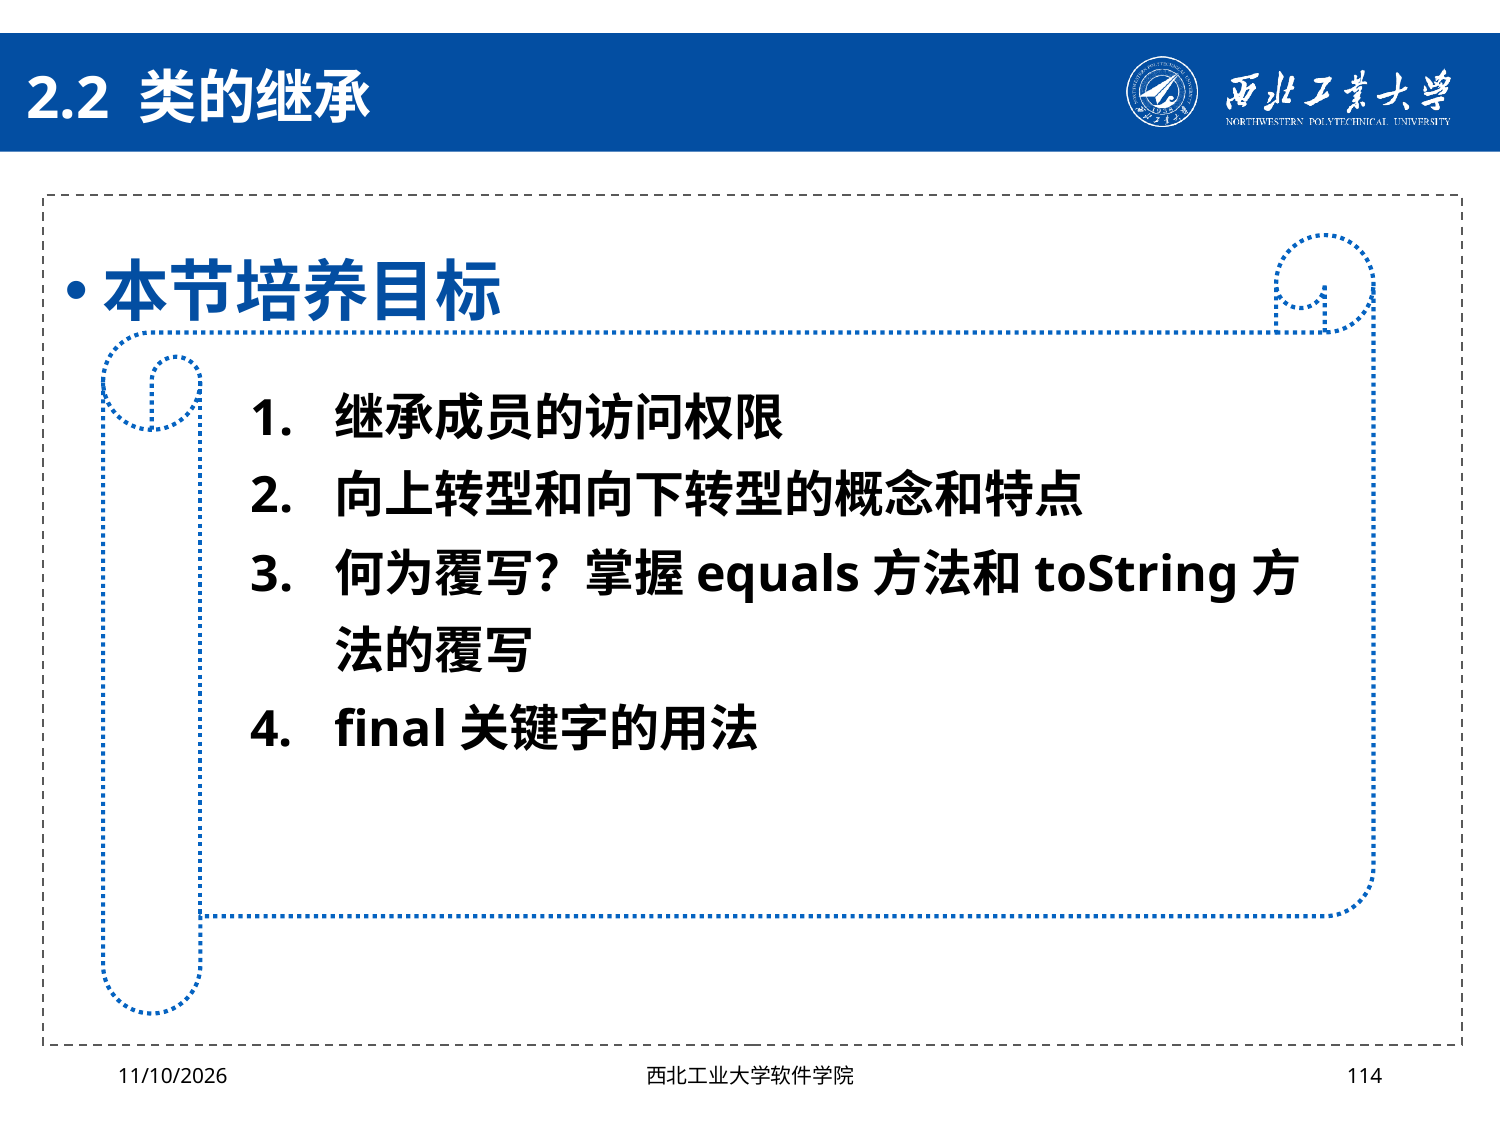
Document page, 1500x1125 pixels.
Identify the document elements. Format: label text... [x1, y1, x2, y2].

title 2.2 类的继承 [11, 49, 1115, 149]
slide_number 114 [1059, 1055, 1397, 1116]
picture [1226, 68, 1451, 125]
list 本节培养目标 [49, 201, 1457, 1036]
picture [1126, 56, 1198, 127]
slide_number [103, 1055, 441, 1116]
footer 西北工业大学软件学院 [496, 1055, 1004, 1116]
text_box 继承成员的访问权限 向上转型和向下转型的概念和特点 何为覆写？掌握equals方法和toString方法的覆写 final关键字的用法 [160, 359, 1340, 765]
text_box [103, 277, 1374, 1014]
